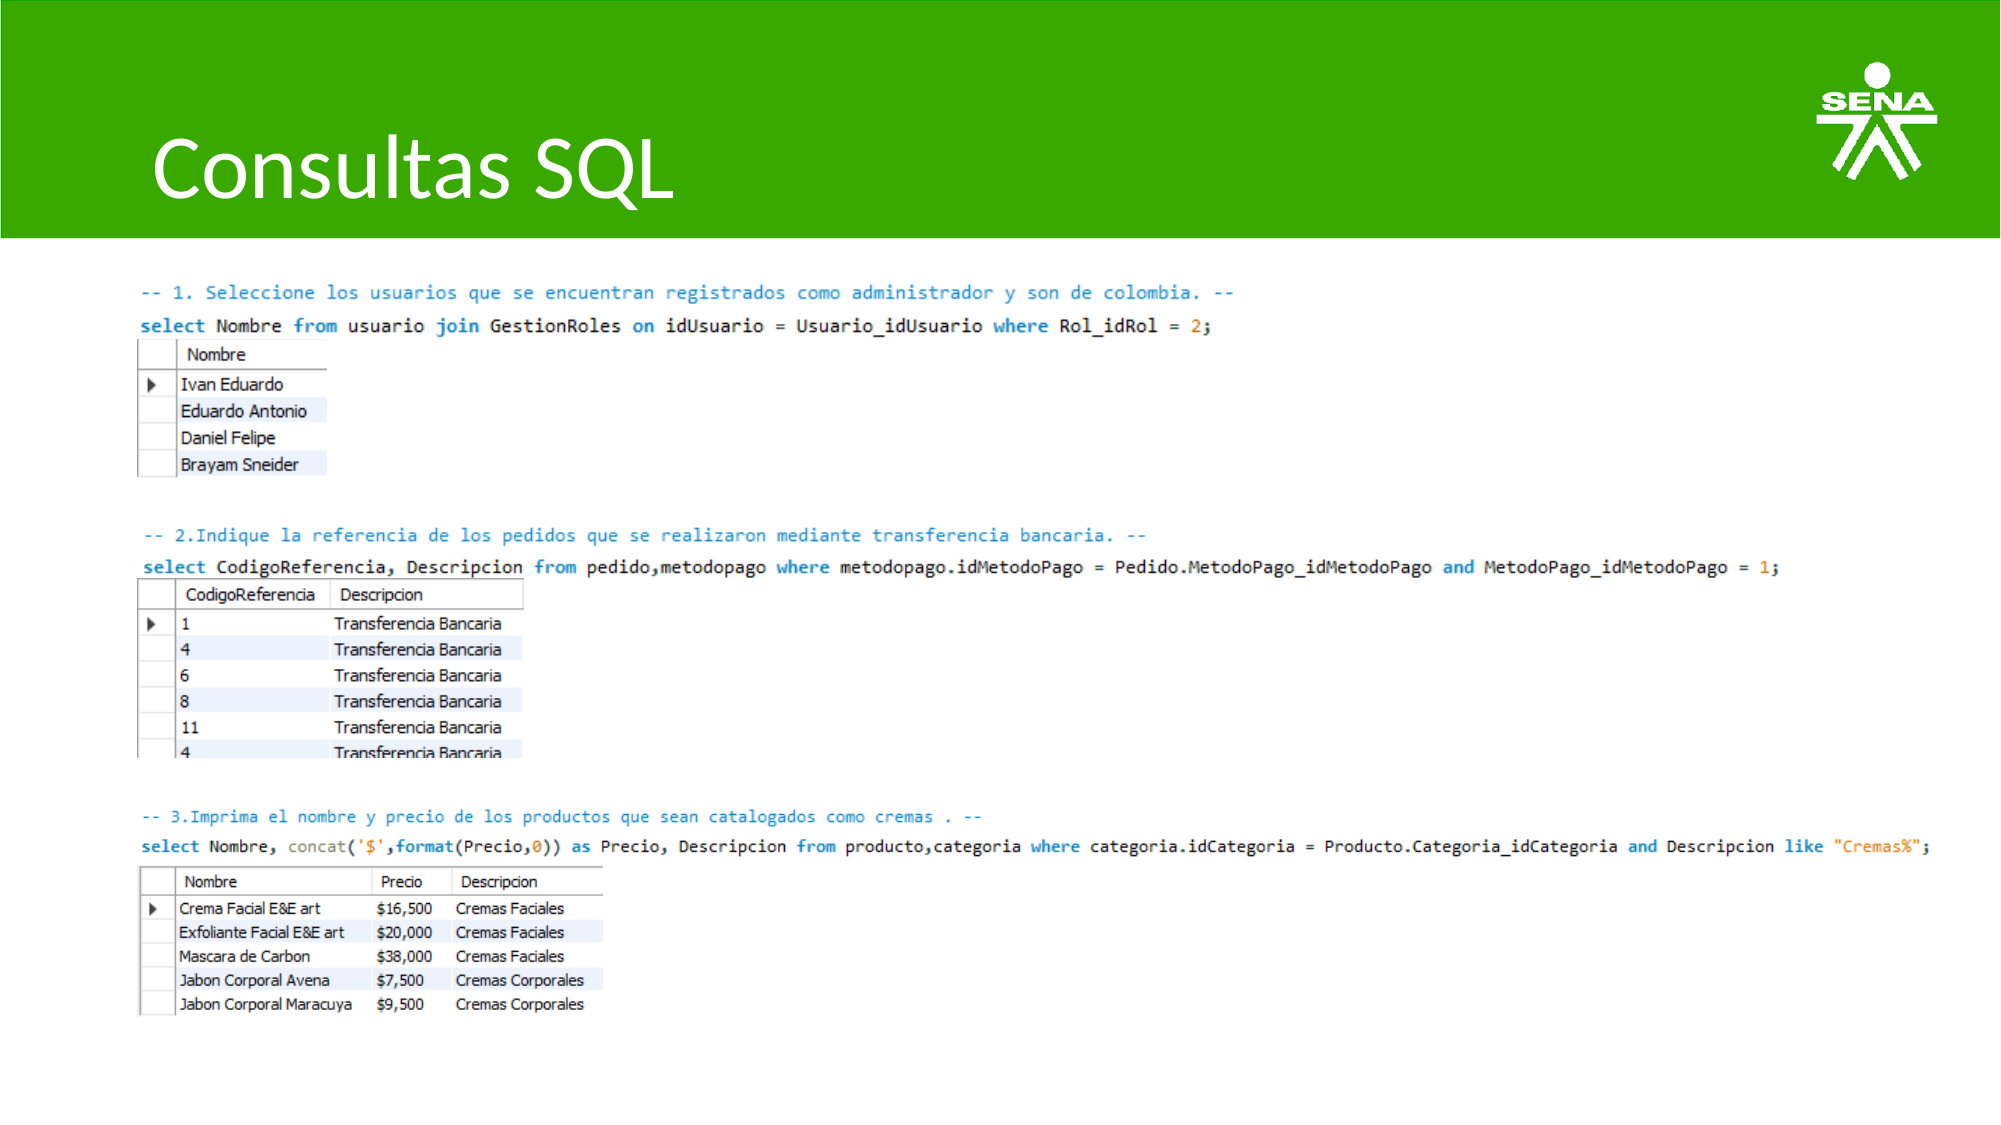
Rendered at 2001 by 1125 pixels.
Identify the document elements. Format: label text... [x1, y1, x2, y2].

title Consultas SQL [137, 59, 1863, 278]
picture [0, 0, 2001, 1125]
